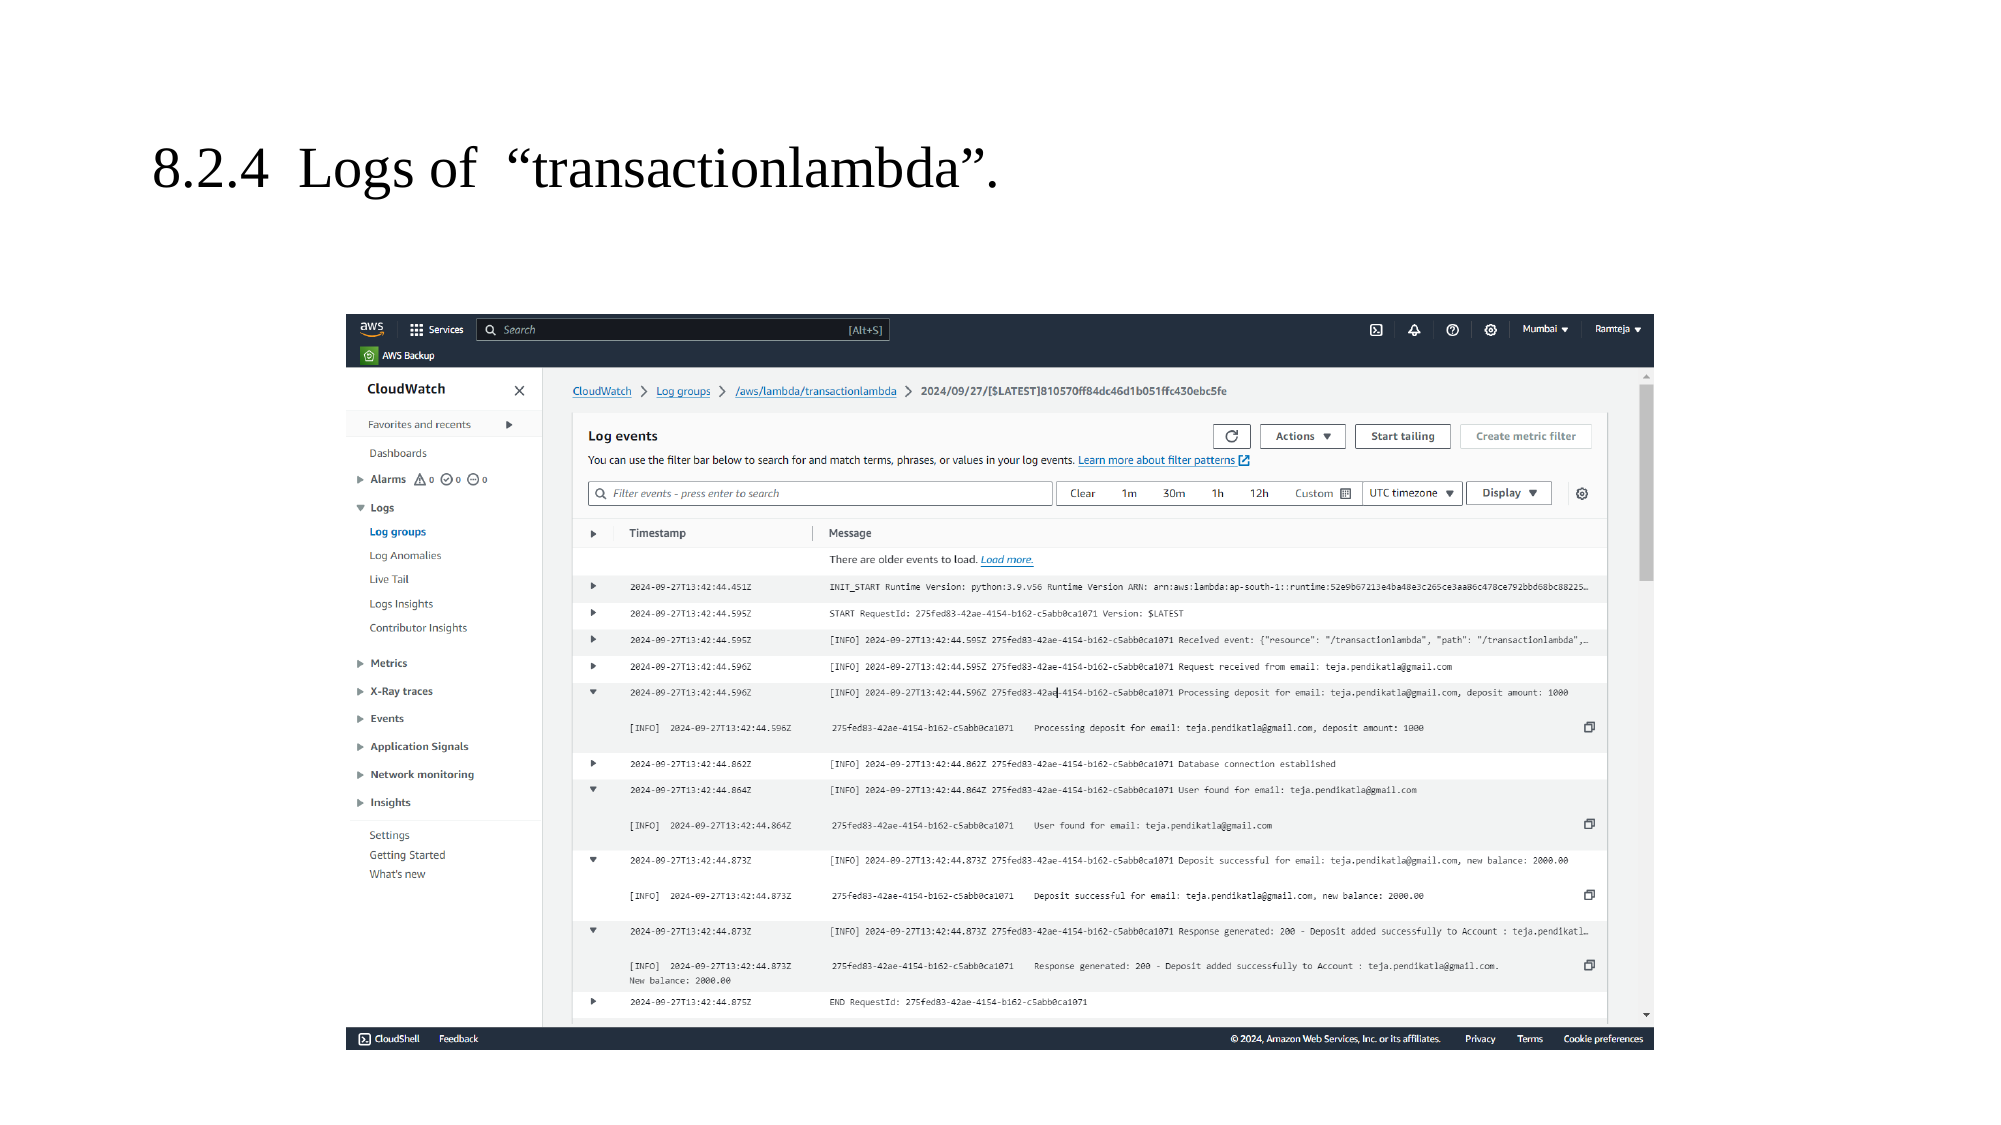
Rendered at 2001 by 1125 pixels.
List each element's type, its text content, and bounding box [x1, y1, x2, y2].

title 8.2.4 Logs of “transactionlambda”. [137, 59, 1863, 278]
picture [346, 314, 1654, 1050]
